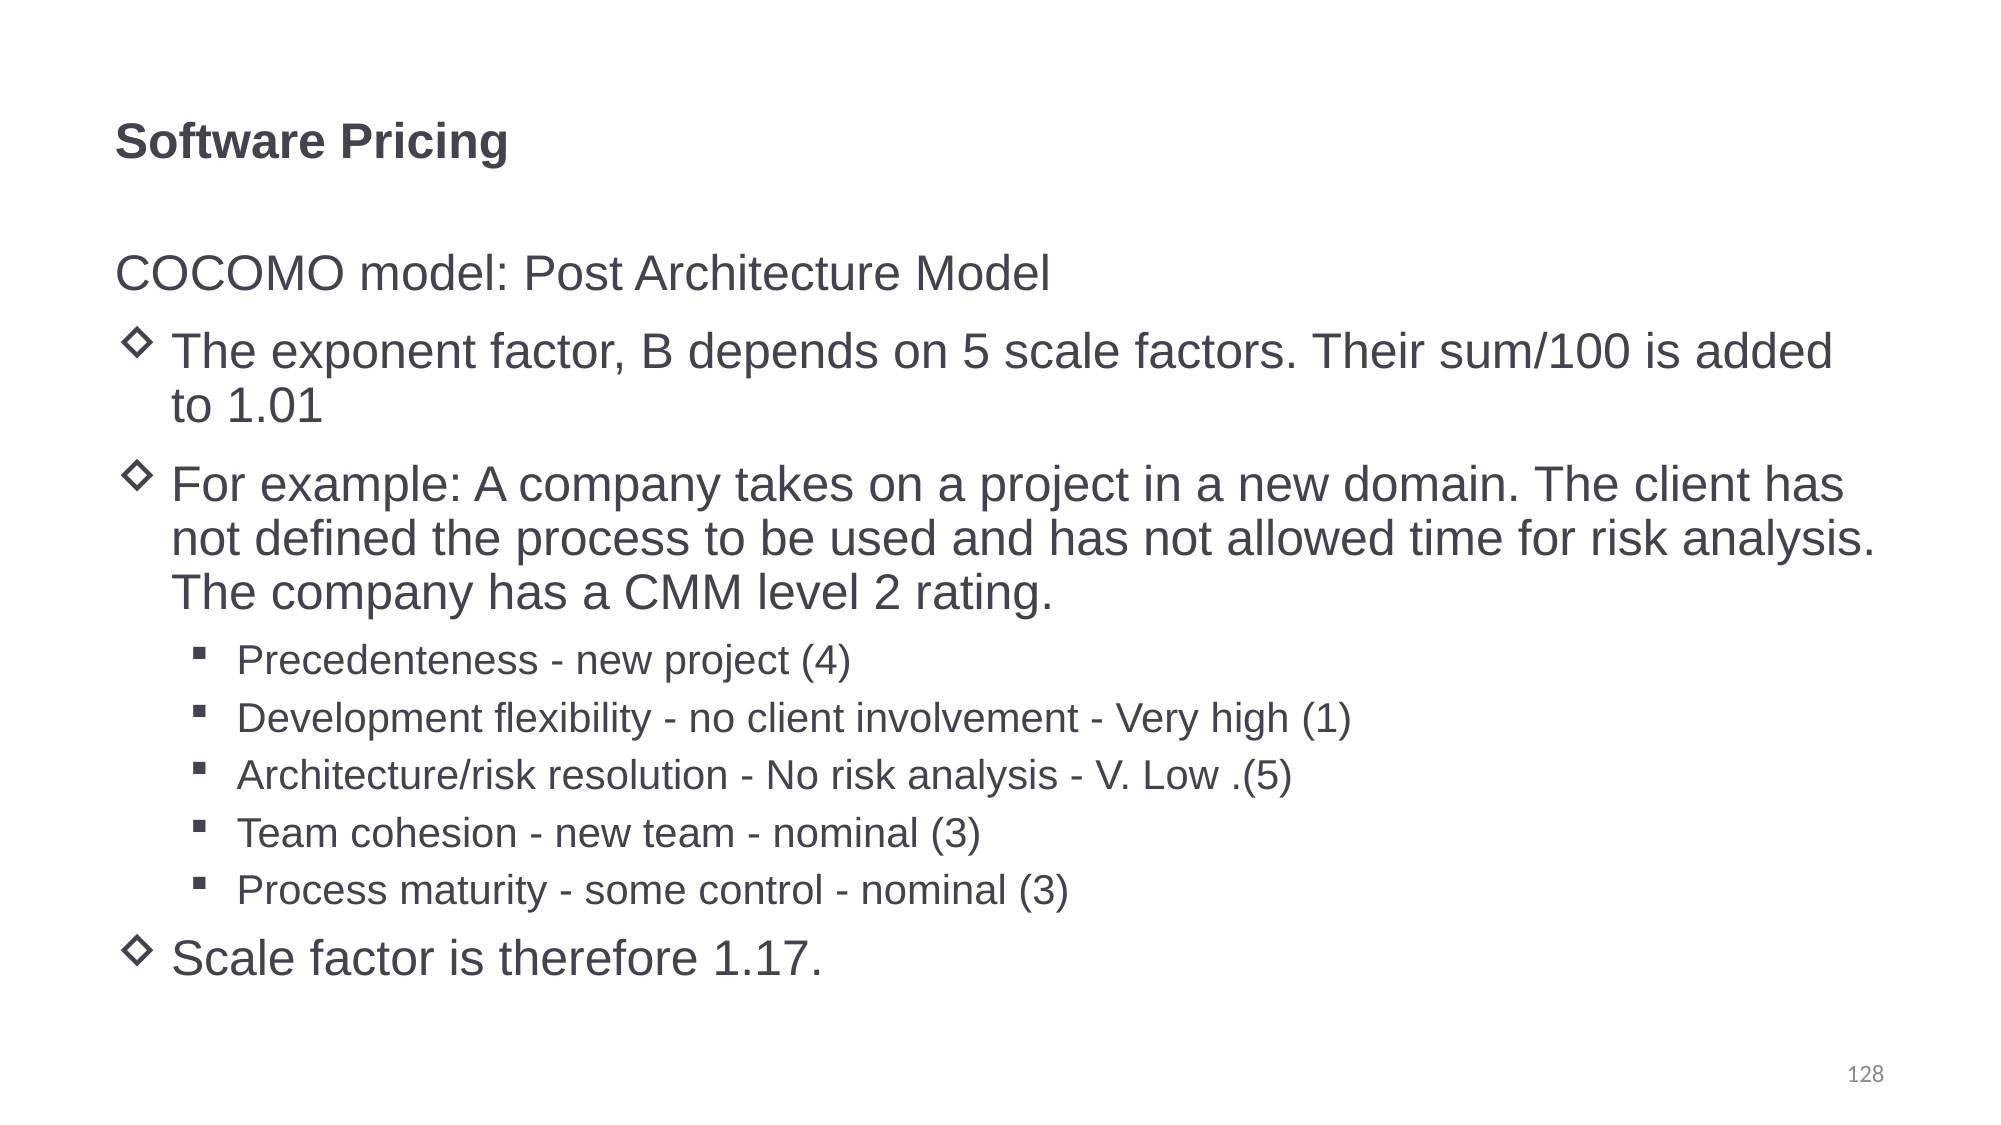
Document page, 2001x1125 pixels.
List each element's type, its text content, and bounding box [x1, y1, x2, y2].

list COCOMO model: Post Architecture Model The exponent factor, B depends on 5 scale factors. Their sum/100 is added to 1.01 For example: A company takes on a project in a new domain. The client has not defined the process to be used and has not allowed time for risk analysis. The company has a CMM level 2 rating. Precedenteness - new project (4) Development flexibility - no client involvement - Very high (1) Architecture/risk resolution - No risk analysis - V. Low .(5) Team cohesion - new team - nominal (3) Process maturity - some control - nominal (3) Scale factor is therefore 1.17. [99, 232, 1900, 975]
title Software Pricing [99, 44, 1696, 232]
slide_number 128 [1433, 1042, 1900, 1103]
